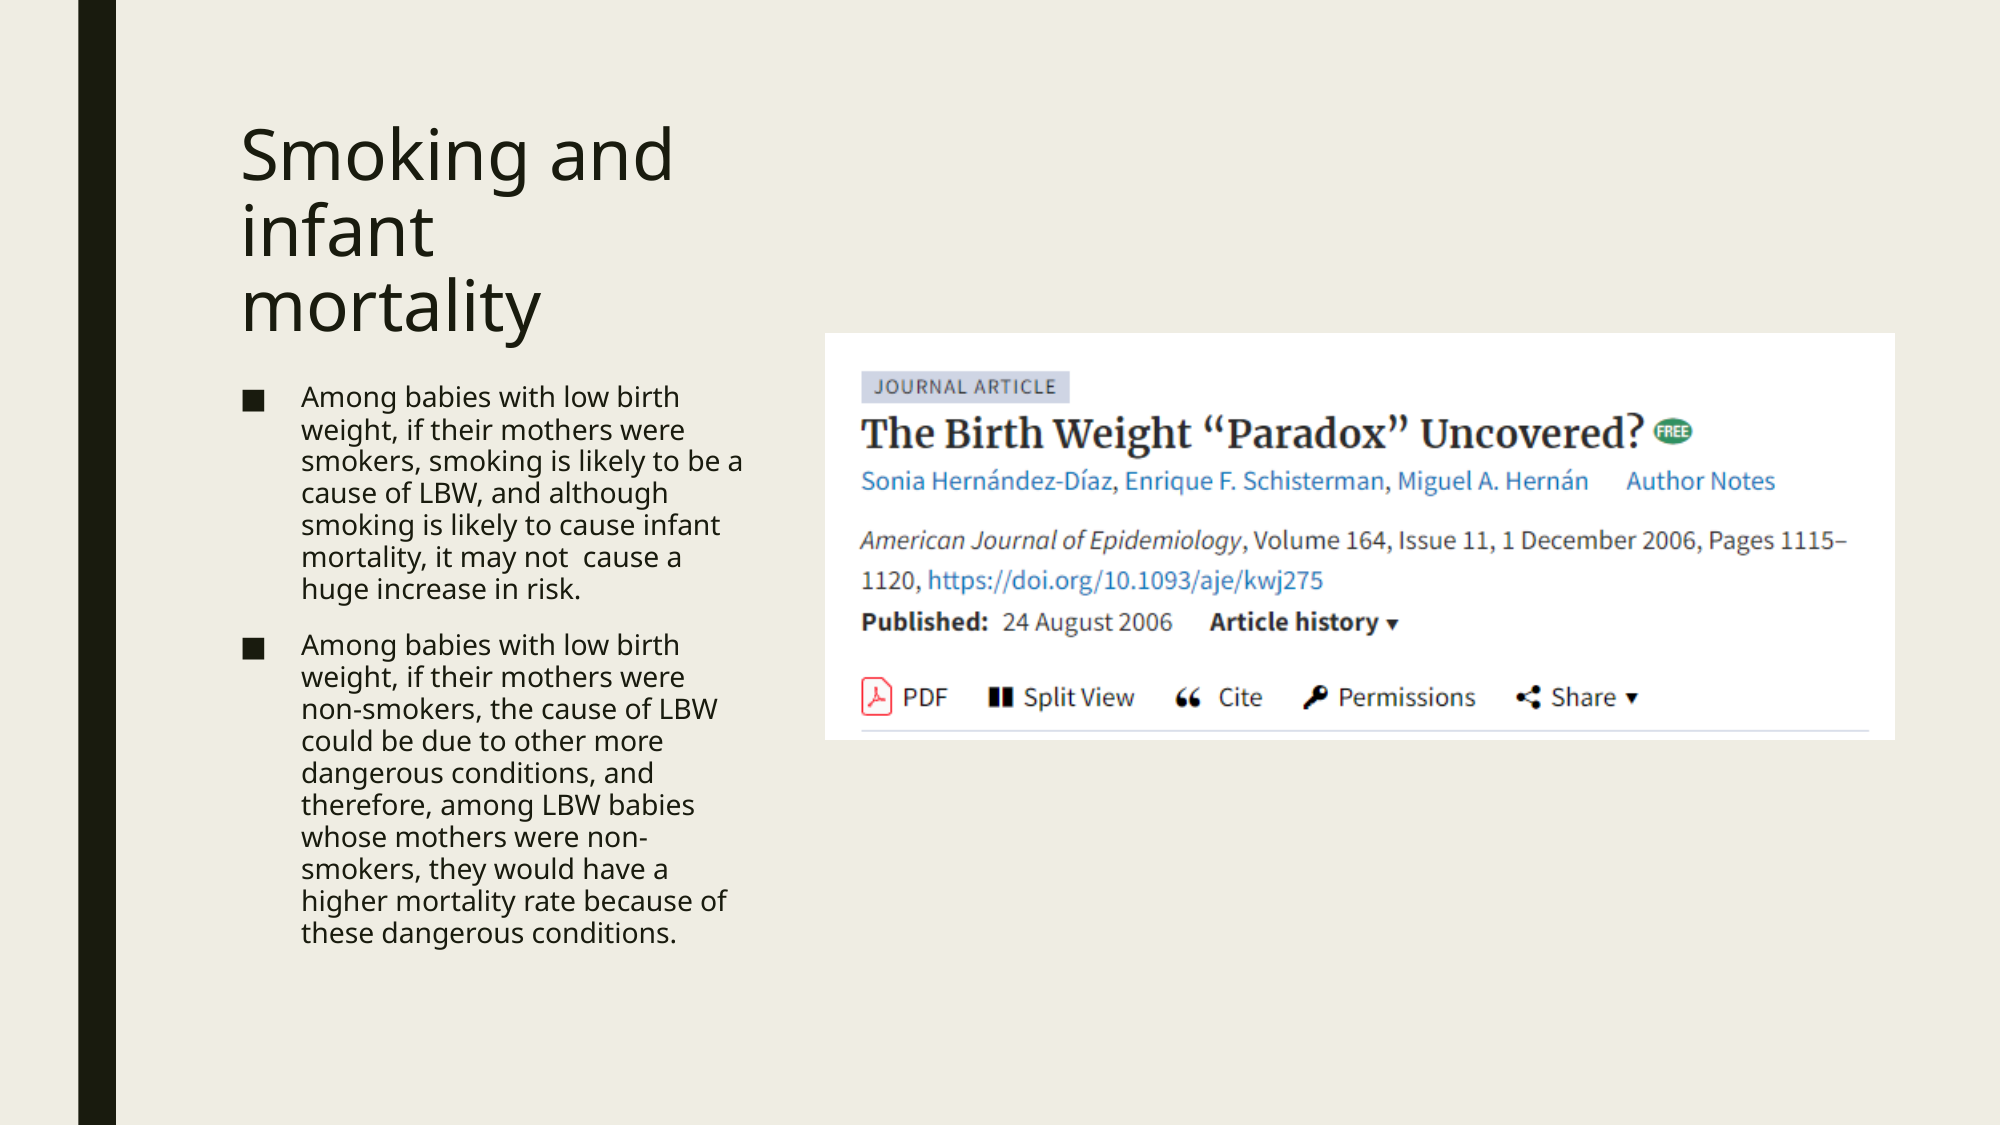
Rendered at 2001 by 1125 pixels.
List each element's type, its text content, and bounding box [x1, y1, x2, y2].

list Among babies with low birth weight, if their mothers were smokers, smoking is likely to be a cause of LBW, and although smoking is likely to cause infant mortality, it may not cause a huge increase in risk. Among babies with low birth weight, if their mothers were non-smokers, the cause of LBW could be due to other more dangerous conditions, and therefore, among LBW babies whose mothers were non-smokers, they would have a higher mortality rate because of these dangerous conditions. [225, 375, 764, 963]
picture [825, 333, 1895, 740]
title Smoking and infant mortality [225, 112, 764, 357]
